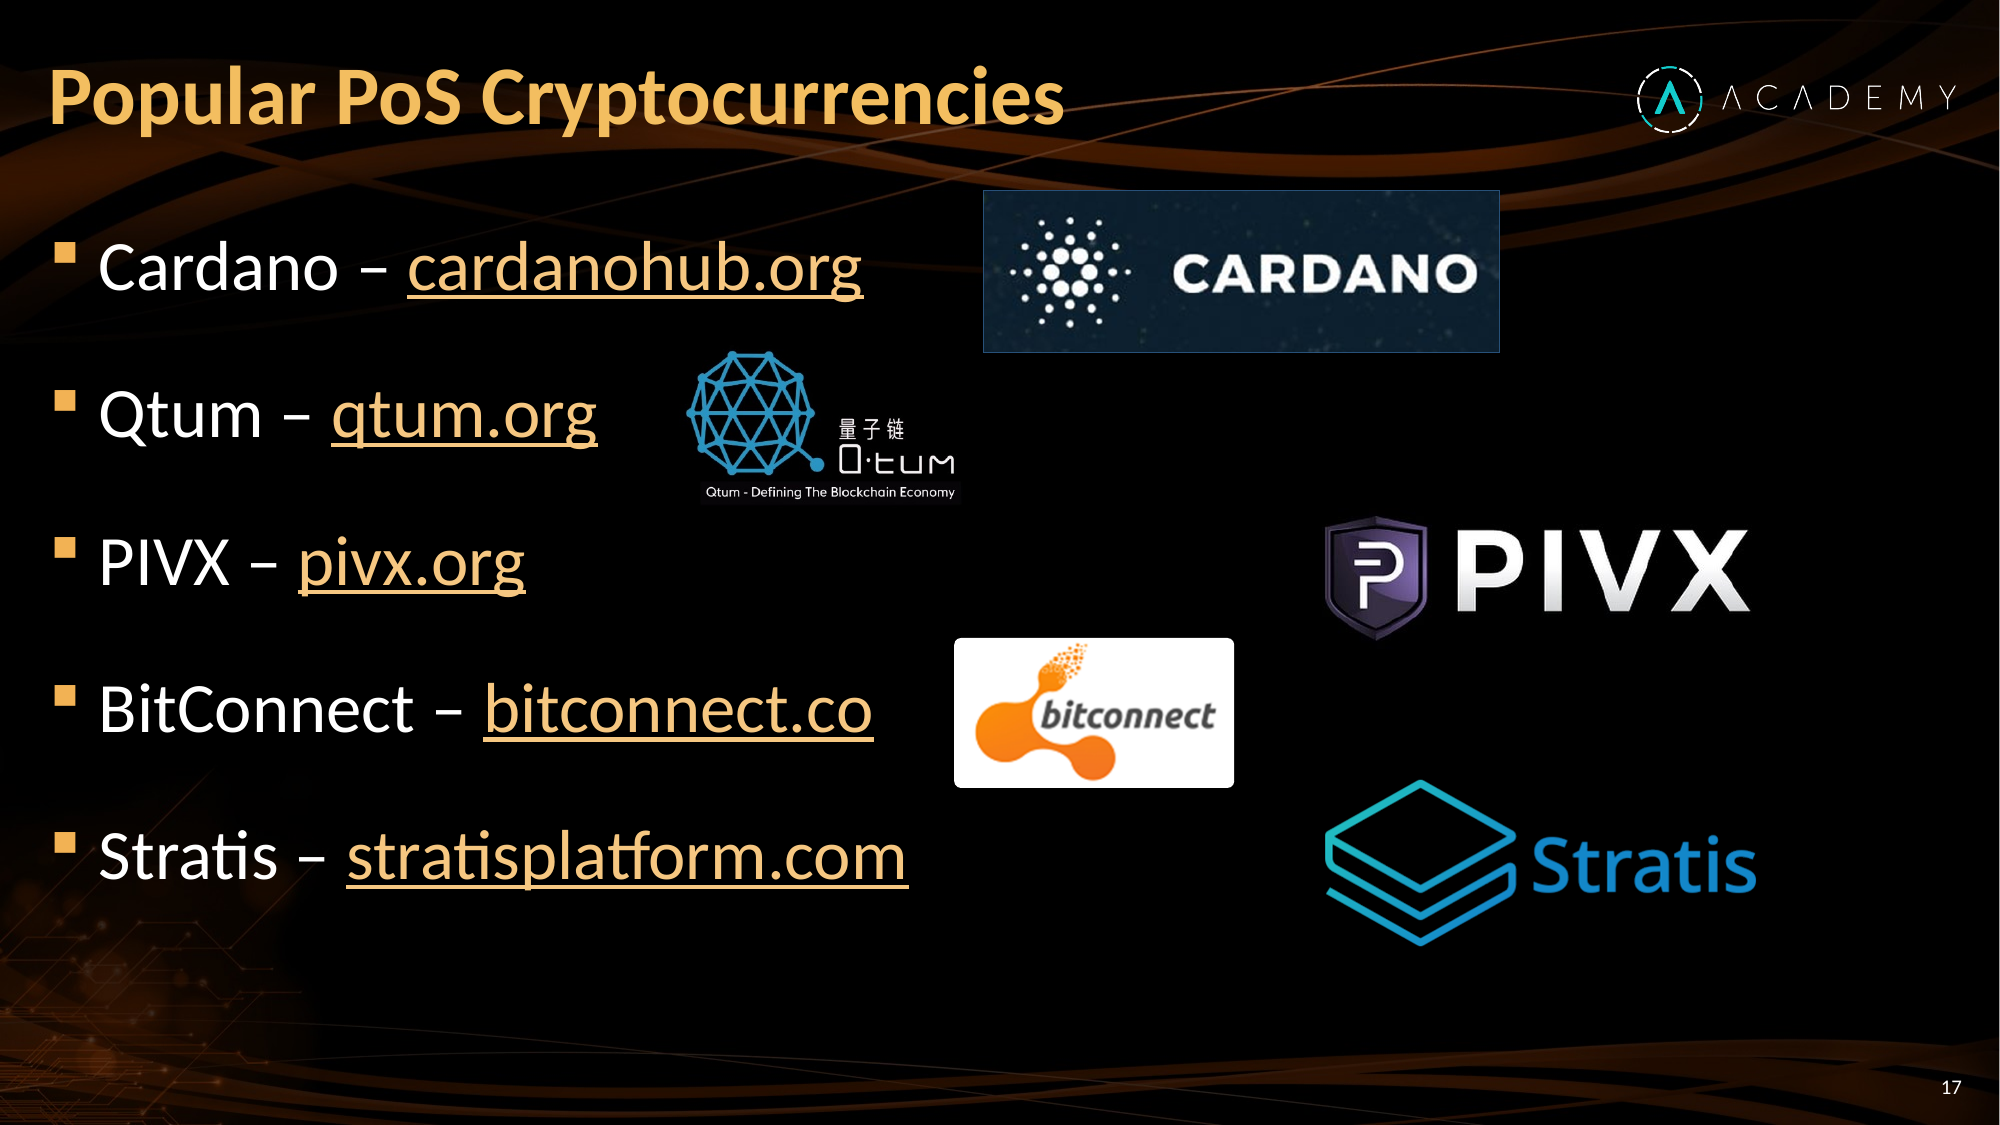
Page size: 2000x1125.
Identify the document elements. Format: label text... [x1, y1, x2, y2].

picture [0, 0, 2000, 1125]
list Cardano – cardanohub.org Qtum – qtum.org PIVX – pivx.org BitConnect – bitconnect.co Stratis – stratisplatform.com [31, 213, 1968, 1071]
slide_number 17 [1897, 1071, 1968, 1103]
title Popular PoS Cryptocurrencies [30, 6, 1602, 189]
